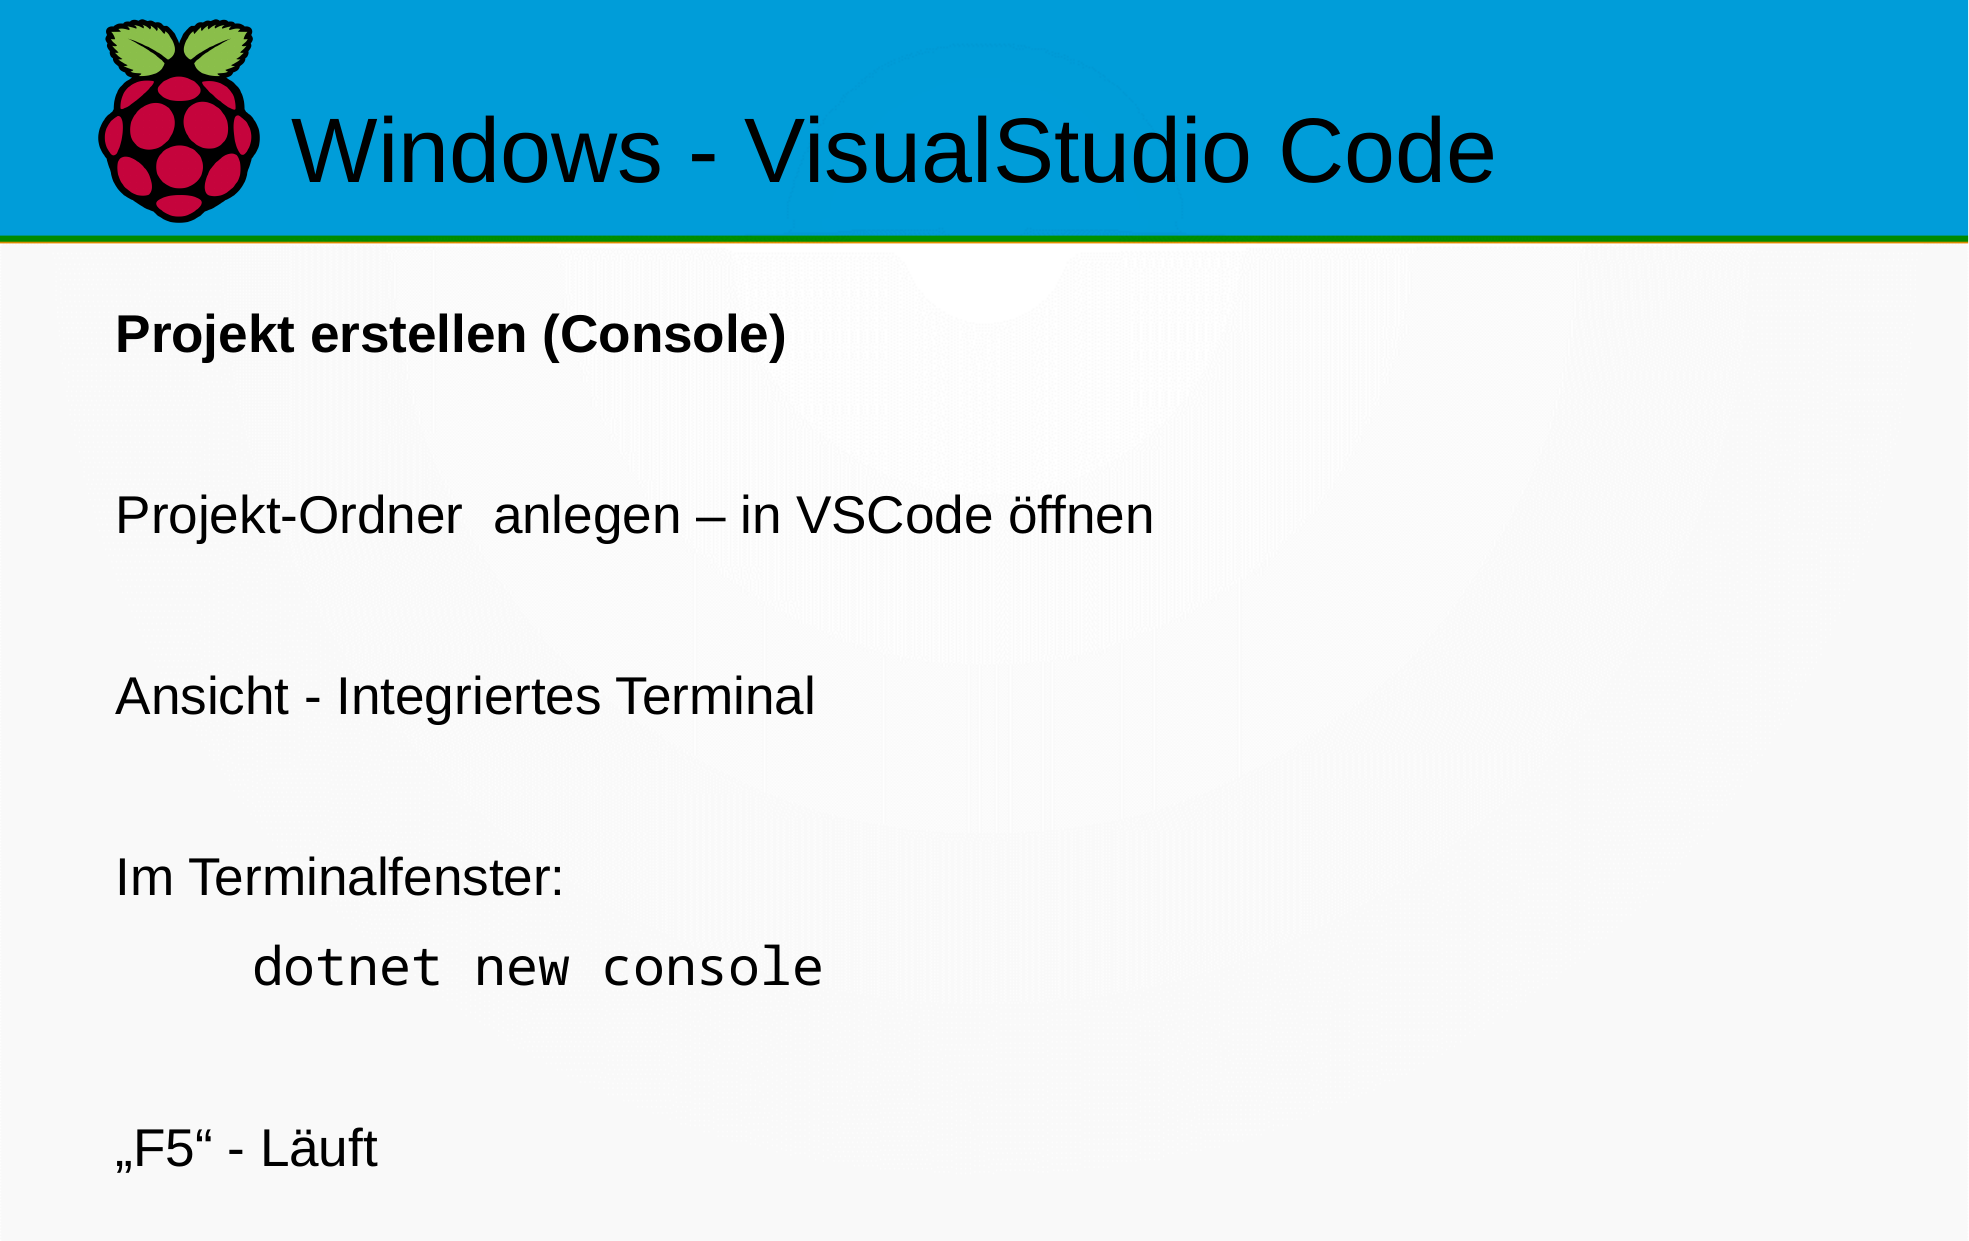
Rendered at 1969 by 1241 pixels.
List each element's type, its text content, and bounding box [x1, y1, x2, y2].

text_box Projekt erstellen (Console) Projekt-Ordner anlegen – in VSCode öffnen Ansicht - Integriertes Terminal Im Terminalfenster: dotnet new console „F5“ - Läuft [98, 300, 1875, 1185]
picture [0, 236, 1969, 1241]
picture [100, 21, 258, 221]
text_box Windows - VisualStudio Code [291, 49, 1870, 257]
